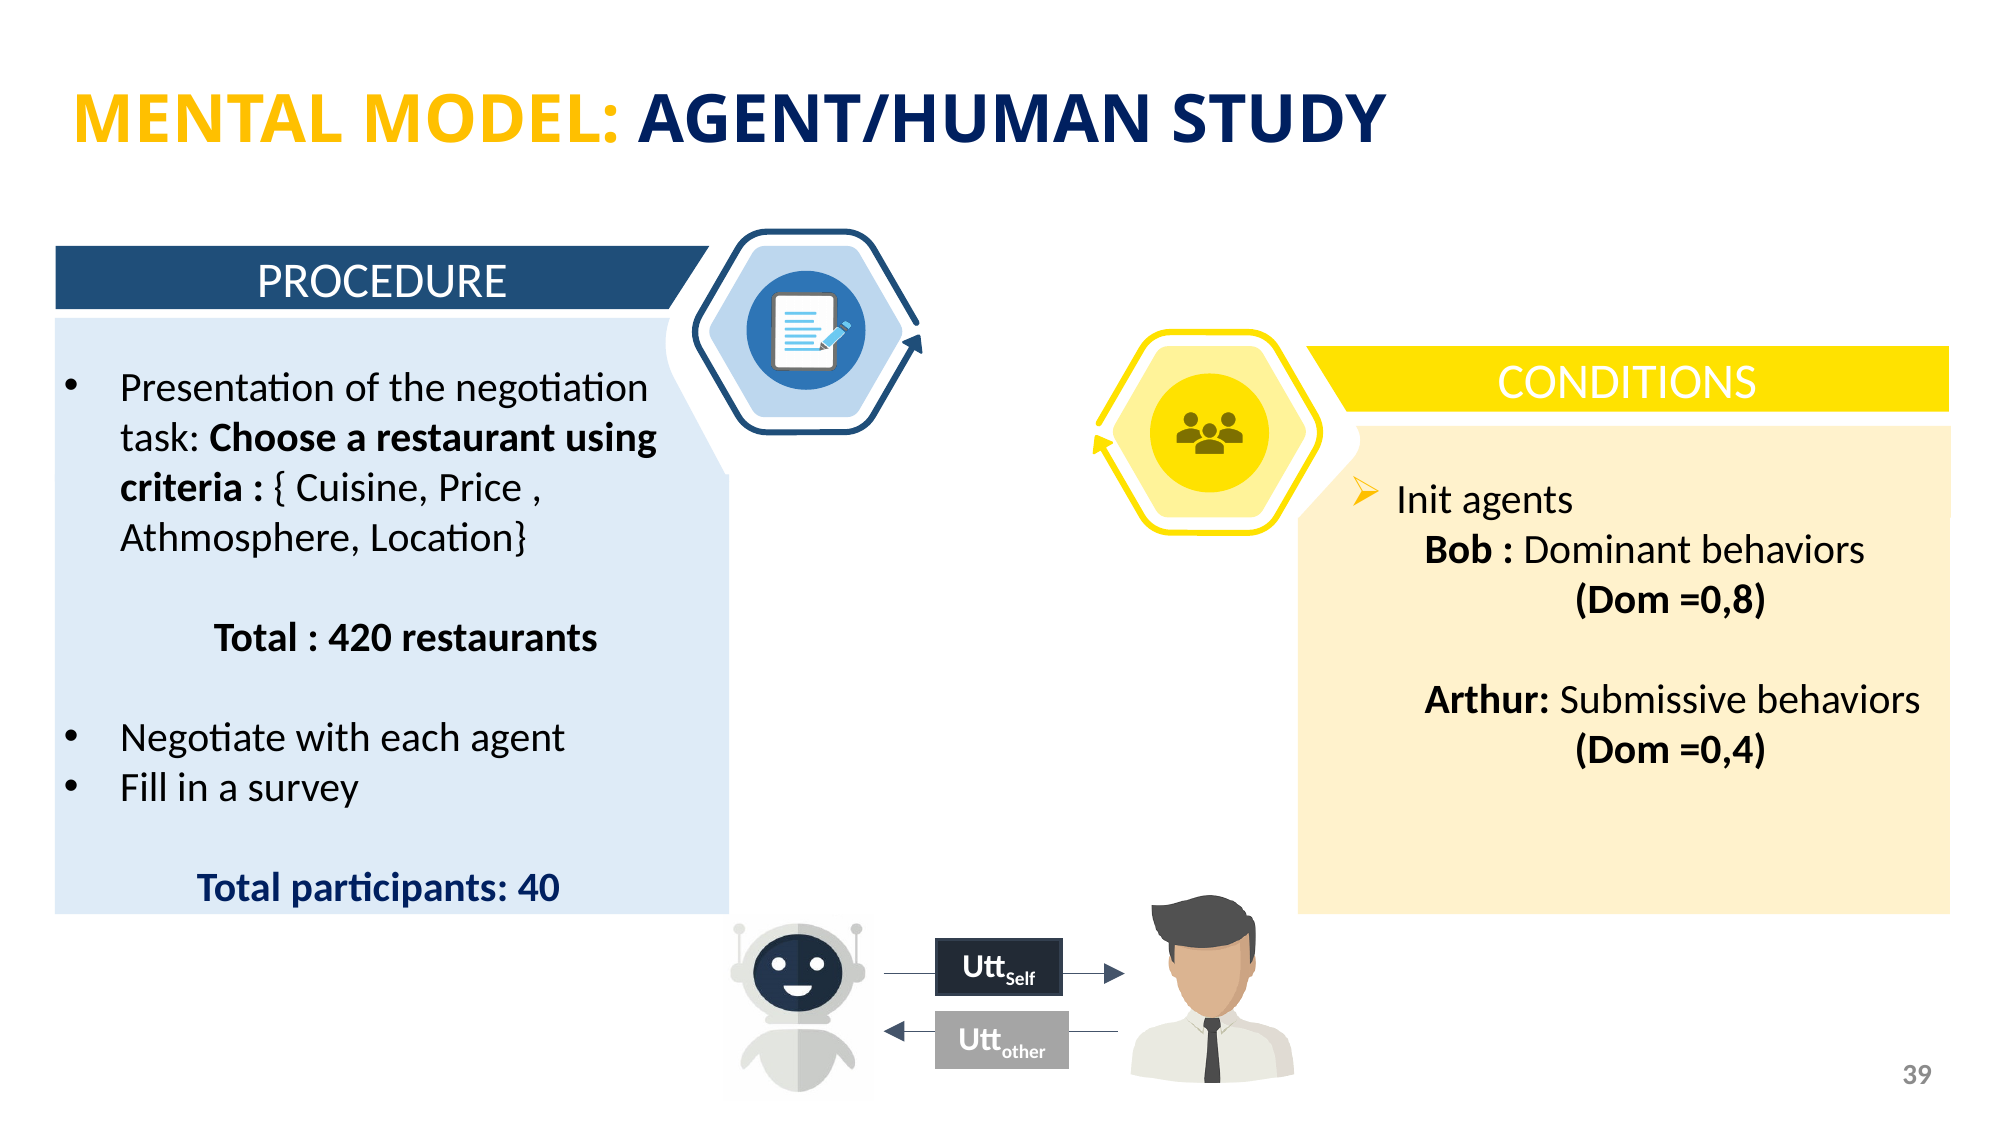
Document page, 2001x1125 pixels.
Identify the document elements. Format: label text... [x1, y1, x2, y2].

text_box [746, 270, 866, 390]
text_box [695, 228, 920, 326]
text_box procedure [55, 245, 710, 310]
text_box [1092, 328, 1324, 536]
text_box CONDITIONS [1306, 346, 1949, 412]
text_box [715, 245, 903, 418]
text_box Init agents Bob : Dominant behaviors (Dom =0,8) Arthur: Submissive behaviors (Dom =0,4) [1334, 464, 1936, 829]
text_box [723, 895, 1298, 1101]
picture [1172, 395, 1247, 471]
slide_number 39 [1496, 1042, 1947, 1103]
picture [770, 292, 851, 371]
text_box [54, 317, 730, 914]
text_box [730, 334, 923, 436]
text_box [1112, 346, 1306, 518]
text_box [1297, 425, 1951, 915]
text_box Presentation of the negotiation task: Choose a restaurant using criteria : { Cuisine, Price , Athmosphere, Location} Total : 420 restaurants Negotiate with each agent Fill in a survey Total participants: 40 [49, 352, 709, 918]
text_box [1150, 373, 1270, 493]
text_box Mental model: agent/human study [56, 33, 1782, 209]
